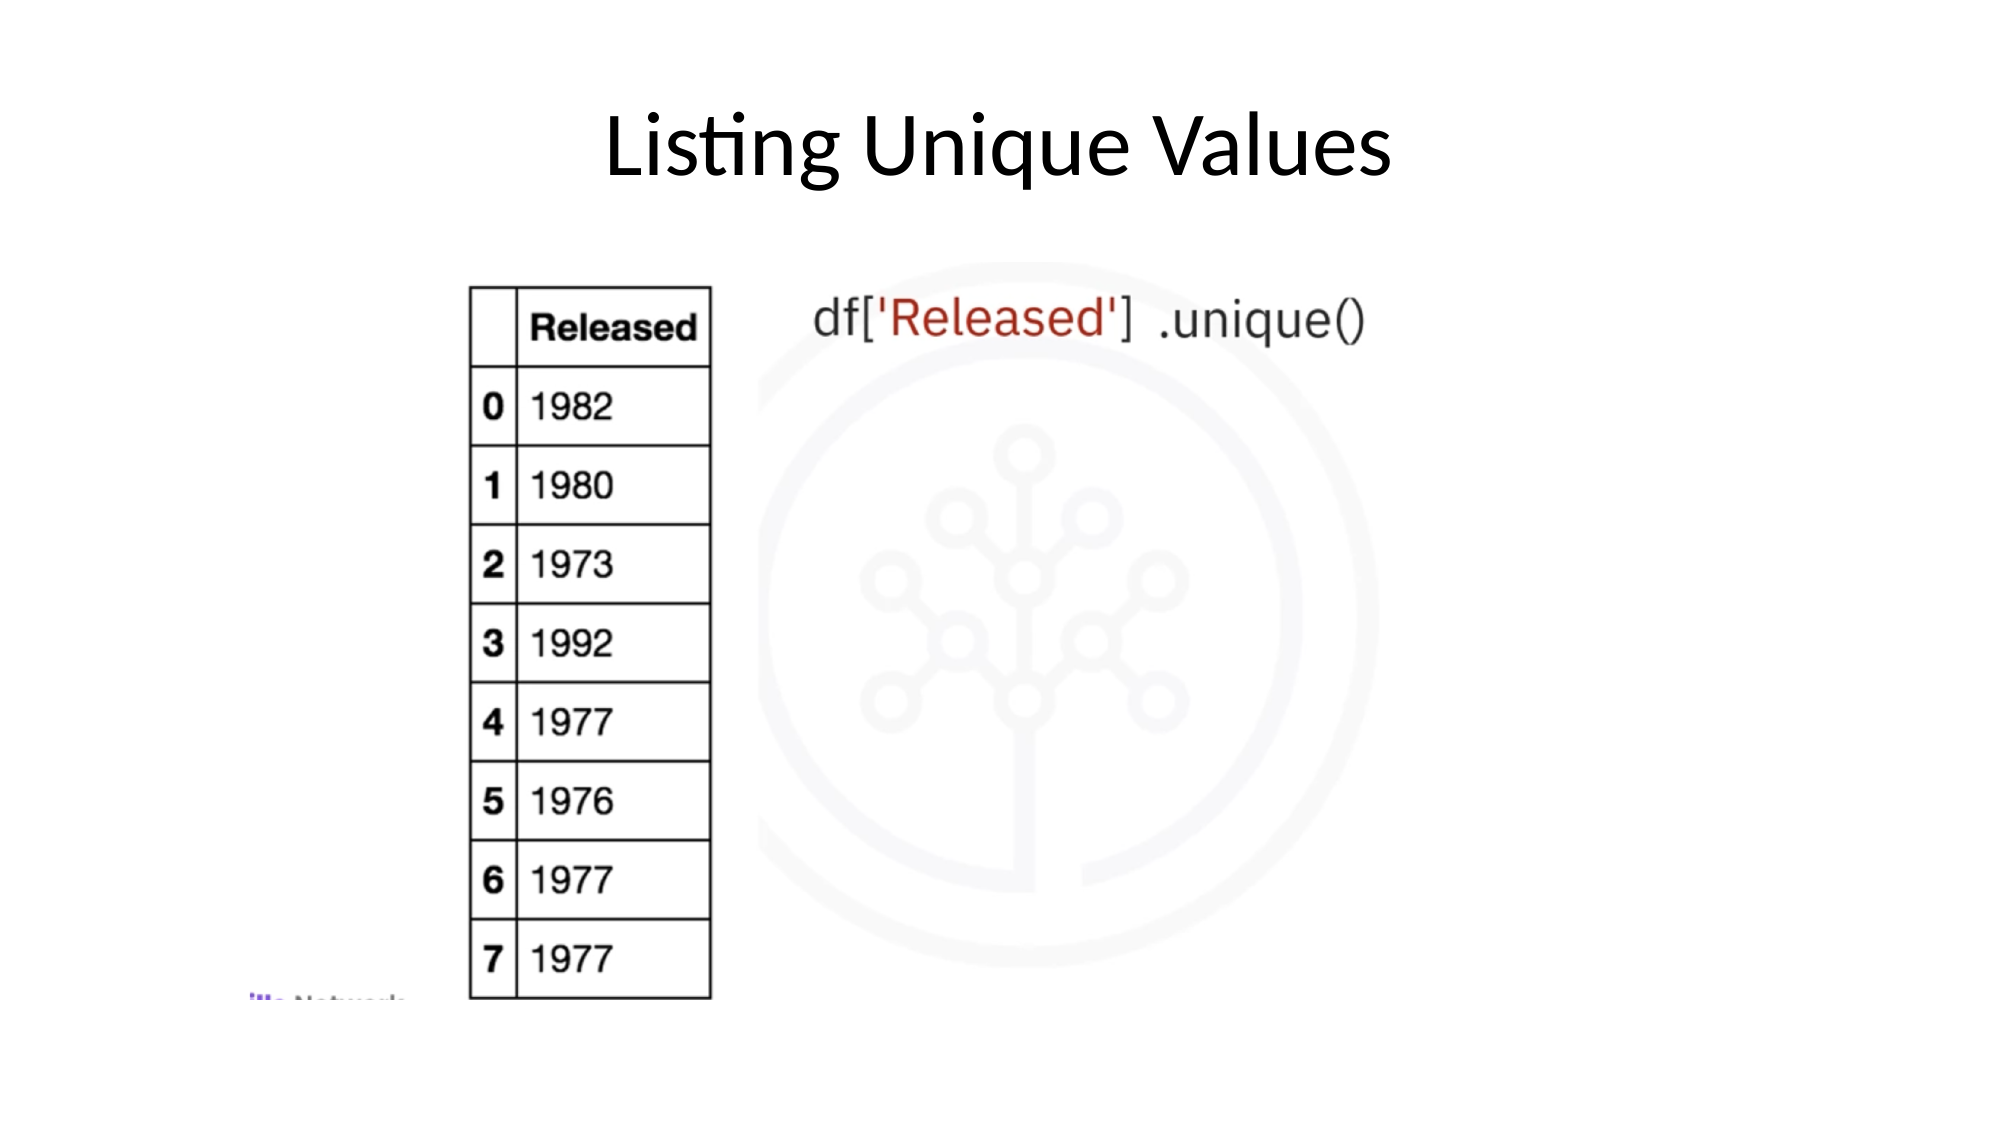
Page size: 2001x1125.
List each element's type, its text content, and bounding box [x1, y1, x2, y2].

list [249, 262, 1629, 1001]
title Listing Unique Values [99, 45, 1900, 233]
